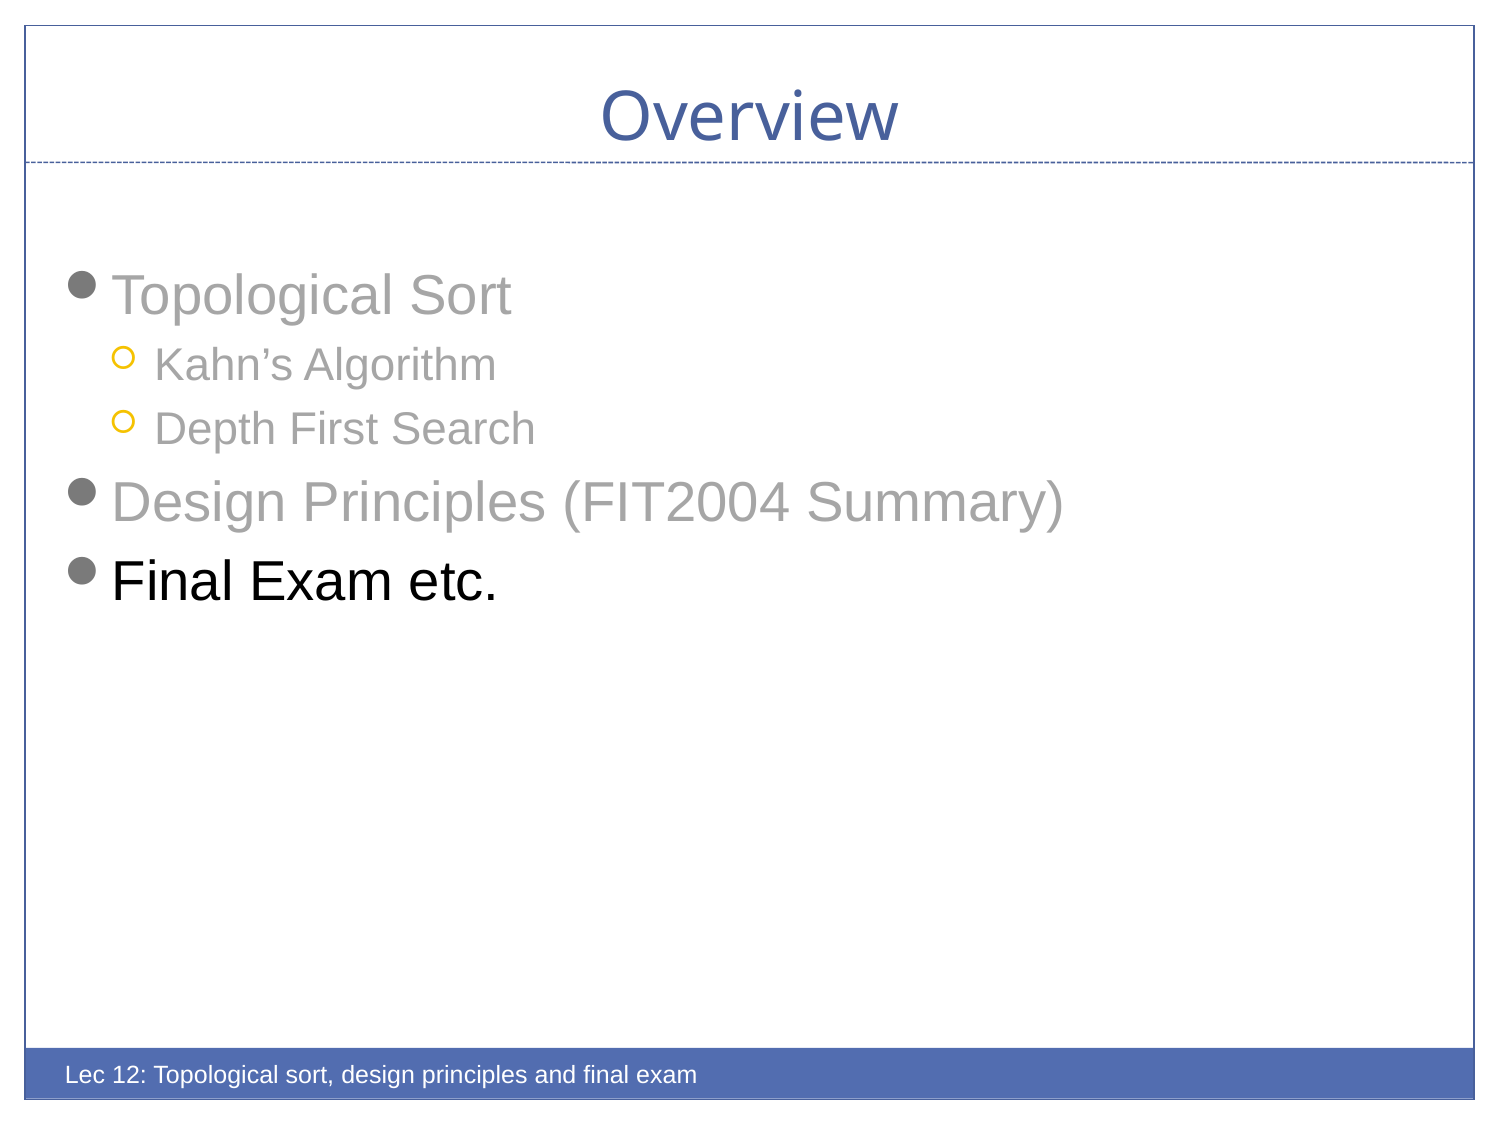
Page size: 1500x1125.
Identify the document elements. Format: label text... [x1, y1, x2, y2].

footer Lec 12: Topological sort, design principles and final exam [50, 1051, 800, 1112]
list Topological Sort Kahn’s Algorithm Depth First Search Design Principles (FIT2004 Summary) Final Exam etc. [49, 250, 1445, 1001]
title Overview [49, 37, 1450, 162]
